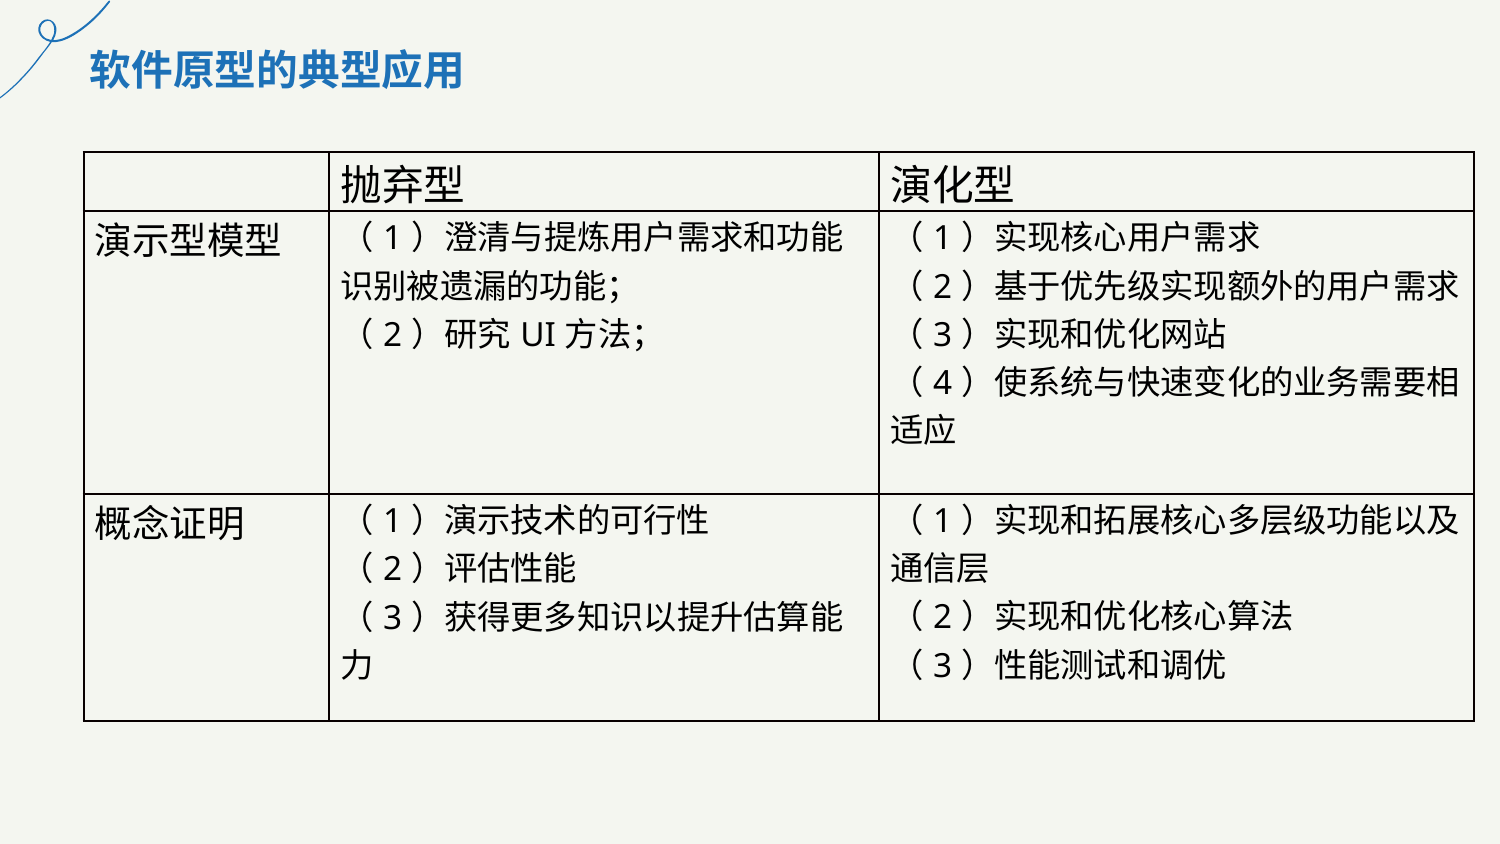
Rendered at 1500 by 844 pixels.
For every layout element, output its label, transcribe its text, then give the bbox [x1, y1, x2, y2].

text_box 软件原型的典型应用 [89, 43, 738, 94]
table_cell （1）实现和拓展核心多层级功能以及通信层 （2）实现和优化核心算法 （3）性能测试和调优 [880, 495, 1473, 720]
table_cell （1）演示技术的可行性 （2）评估性能 （3）获得更多知识以提升估算能力 [330, 495, 878, 720]
table_header 演化型 [880, 153, 1473, 210]
table_header 抛弃型 [330, 153, 878, 210]
table_cell （1）实现核心用户需求 （2）基于优先级实现额外的用户需求 （3）实现和优化网站 （4）使系统与快速变化的业务需要相适应 [880, 212, 1473, 493]
table_cell 概念证明 [85, 495, 328, 720]
table_cell （1）澄清与提炼用户需求和功能识别被遗漏的功能； （2）研究UI方法； [330, 212, 878, 493]
table_cell 演示型模型 [85, 212, 328, 493]
table_header [85, 153, 328, 210]
